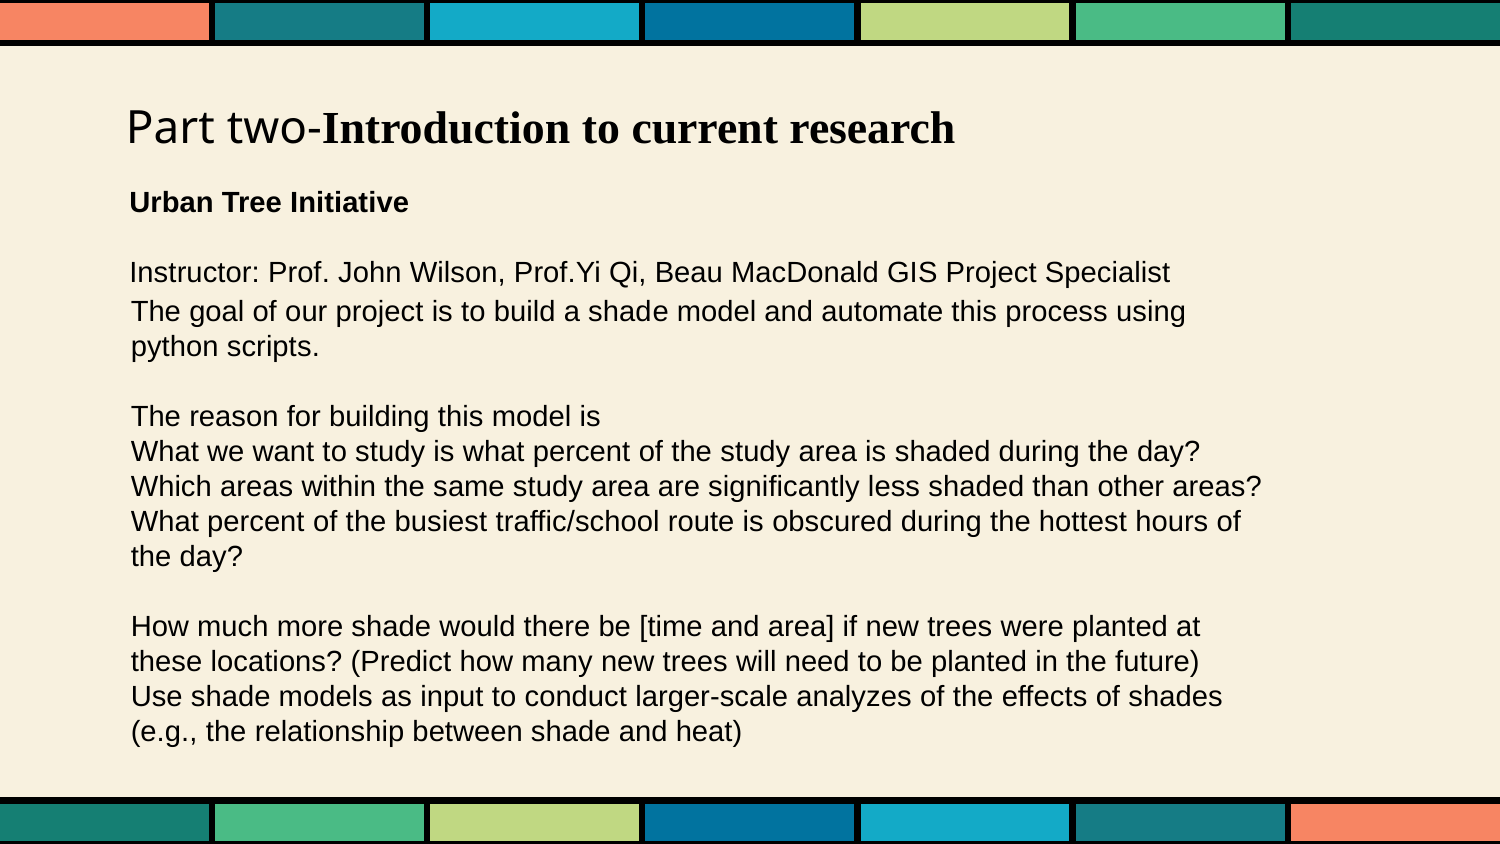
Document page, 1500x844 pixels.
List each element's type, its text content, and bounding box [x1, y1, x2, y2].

text_box The goal of our project is to build a shade model and automate this process using python scripts. The reason for building this model is What we want to study is what percent of the study area is shaded during the day? Which areas within the same study area are significantly less shaded than other areas? What percent of the busiest traffic/school route is obscured during the hottest hours of the day? How much more shade would there be [time and area] if new trees were planted at these locations? (Predict how many new trees will need to be planted in the future) Use shade models as input to conduct larger-scale analyzes of the effects of shades (e.g., the relationship between shade and heat) [116, 285, 1287, 755]
text_box Part two-Introduction to current research [98, 92, 1125, 159]
text_box Urban Tree Initiative Instructor: Prof. John Wilson, Prof.Yi Qi, Beau MacDonald GIS Project Specialist [114, 175, 1261, 296]
